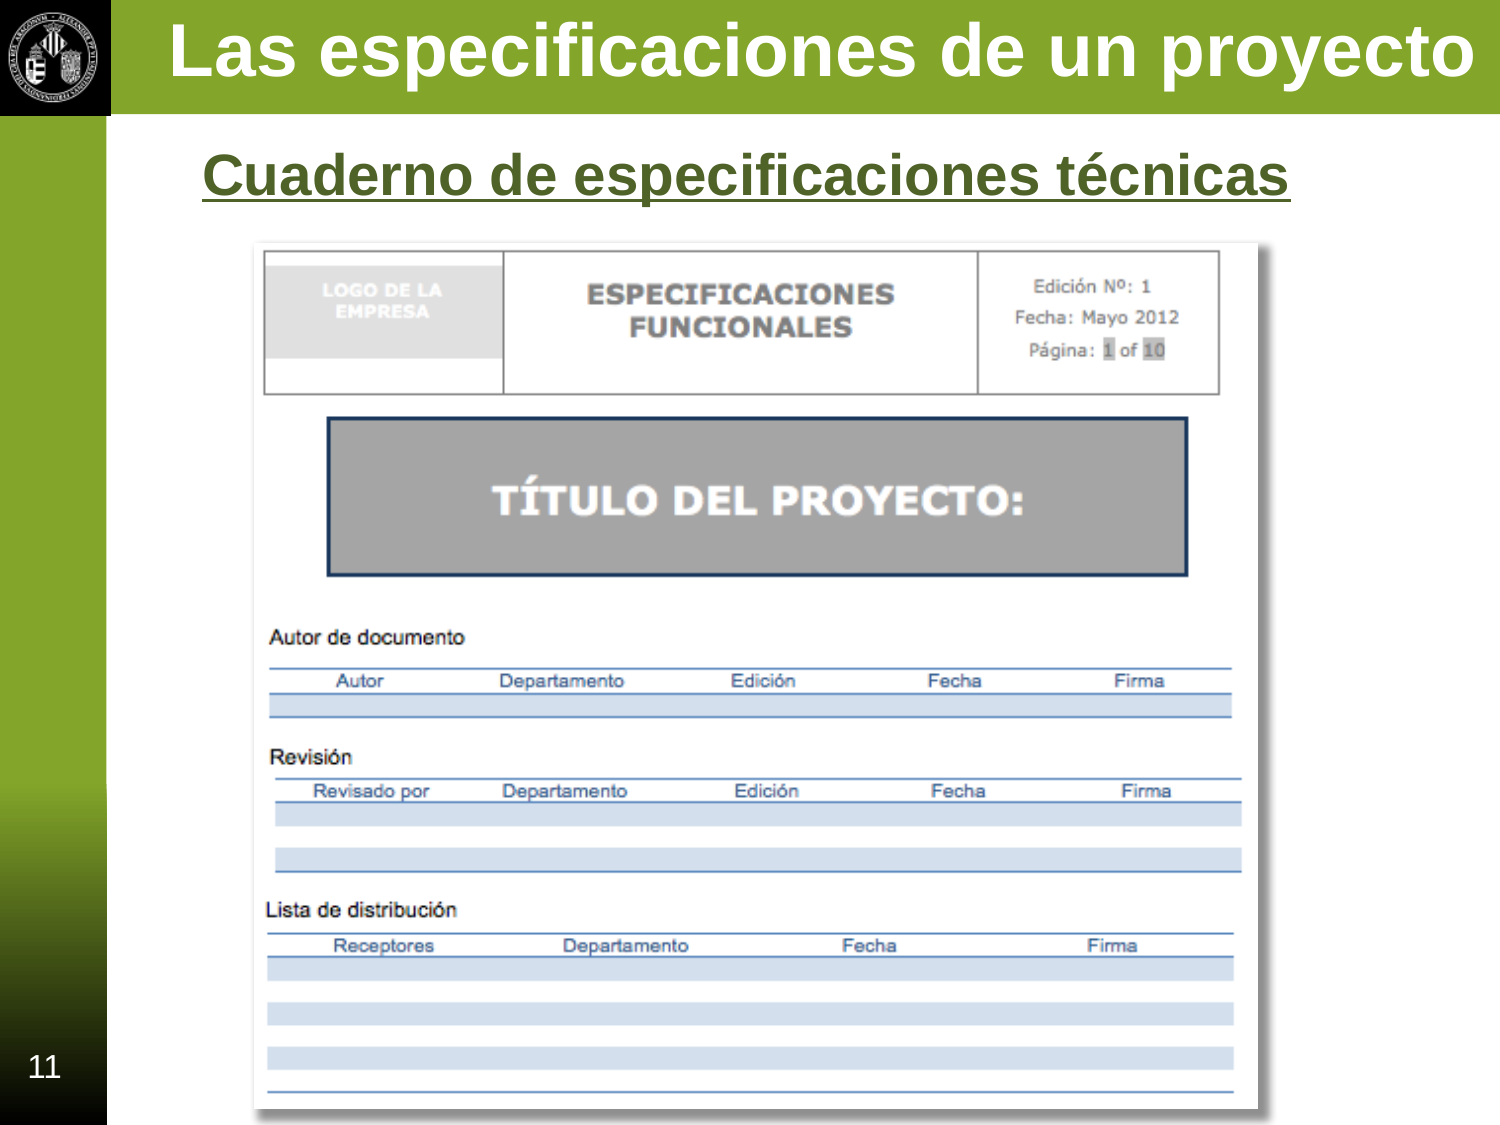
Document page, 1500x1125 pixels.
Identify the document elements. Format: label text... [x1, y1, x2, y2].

text_box [0, 124, 109, 1125]
picture [254, 243, 1259, 1110]
text_box [112, 0, 1500, 116]
text_box Cuaderno de especificaciones técnicas [187, 129, 1307, 215]
picture [0, 0, 112, 117]
slide_number 11 [2, 1035, 77, 1095]
text_box Las especificaciones de un proyecto [154, 0, 1493, 100]
